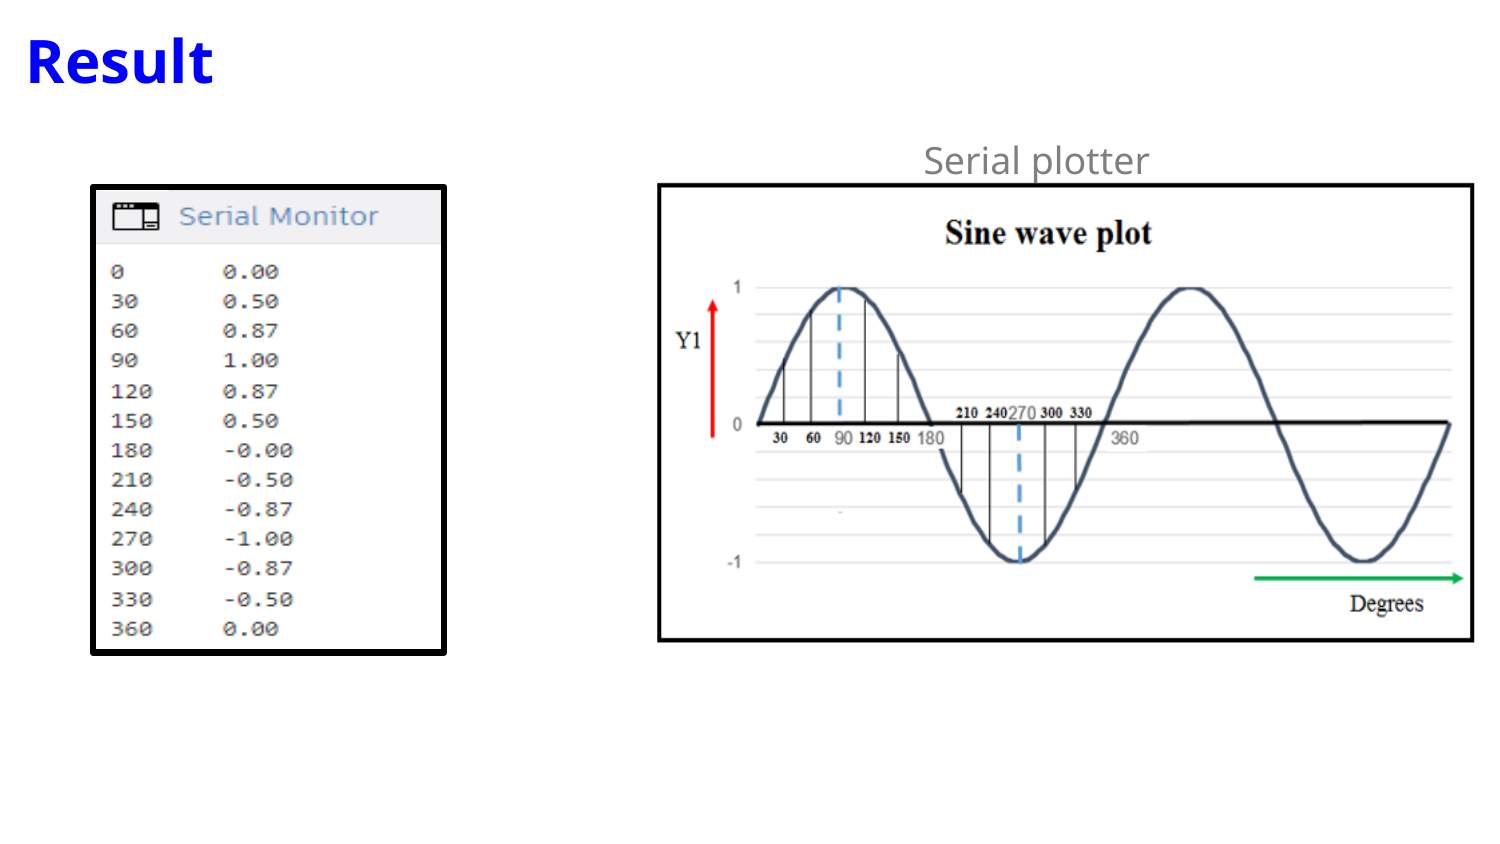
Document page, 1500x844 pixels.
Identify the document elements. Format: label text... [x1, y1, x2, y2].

text_box Serial plotter [908, 121, 1221, 164]
picture [648, 173, 1482, 650]
picture [95, 189, 442, 650]
title Result [10, 9, 1409, 112]
